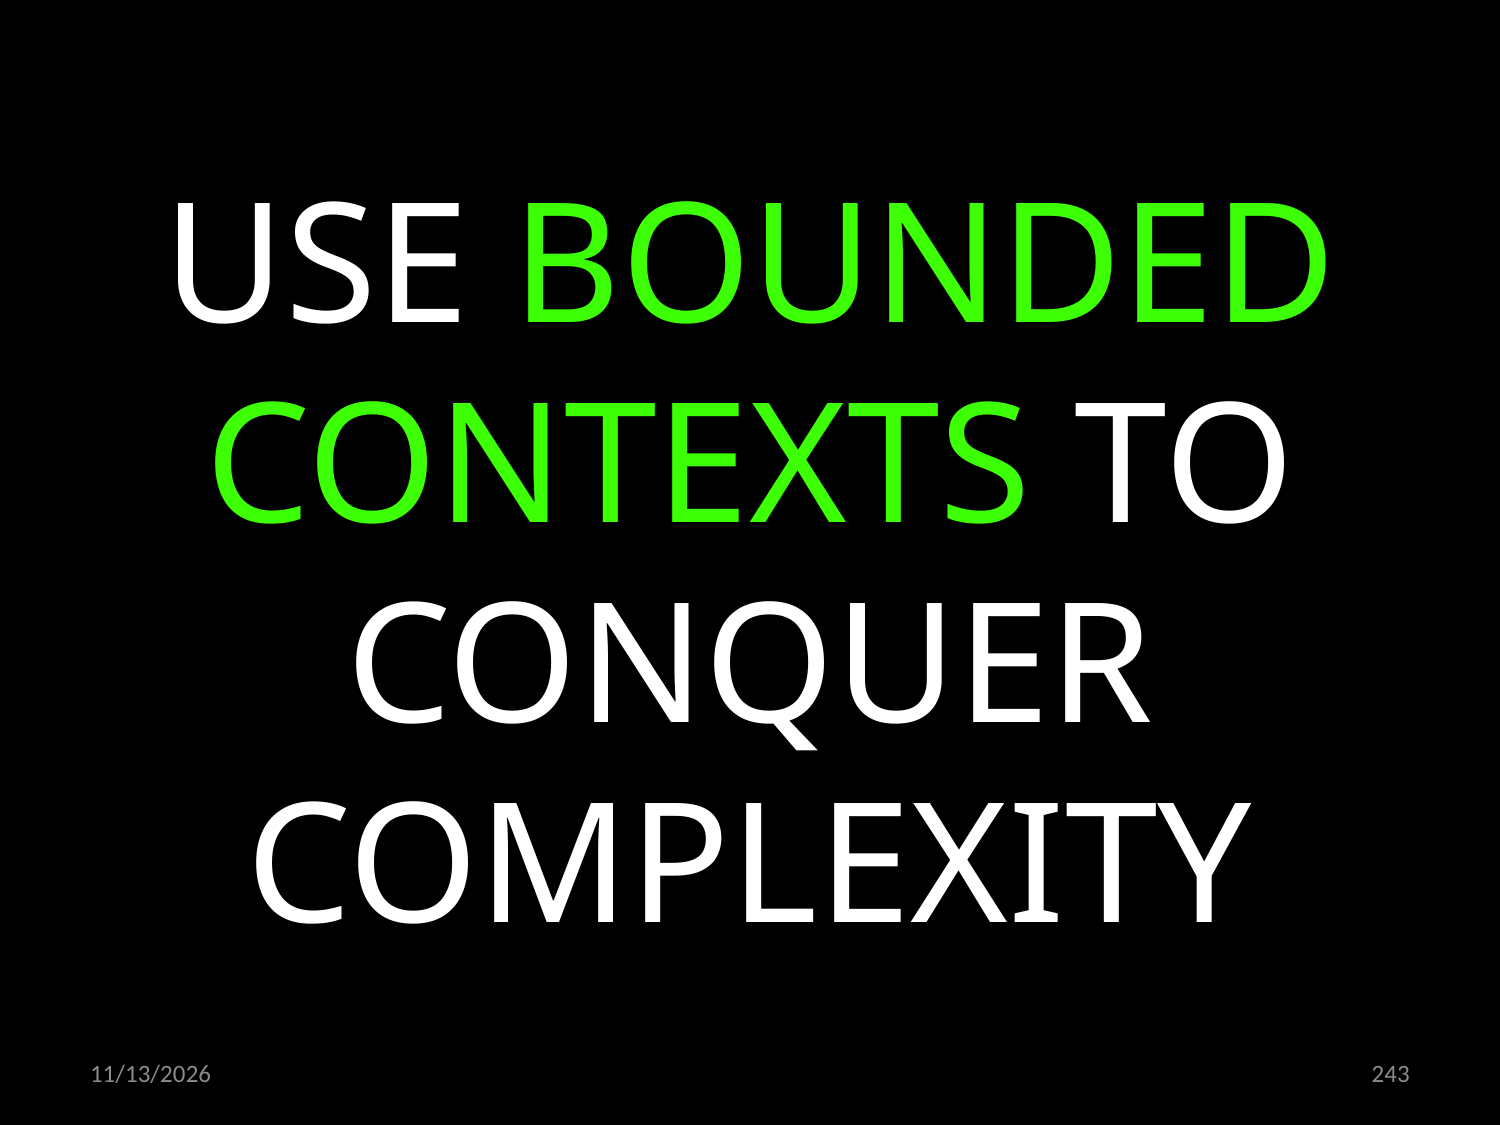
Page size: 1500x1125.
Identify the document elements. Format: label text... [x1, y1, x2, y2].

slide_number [75, 1042, 425, 1103]
text_box USE BOUNDED CONTEXTS TO CONQUER COMPLEXITY [0, 148, 1500, 250]
slide_number 243 [1074, 1042, 1425, 1103]
